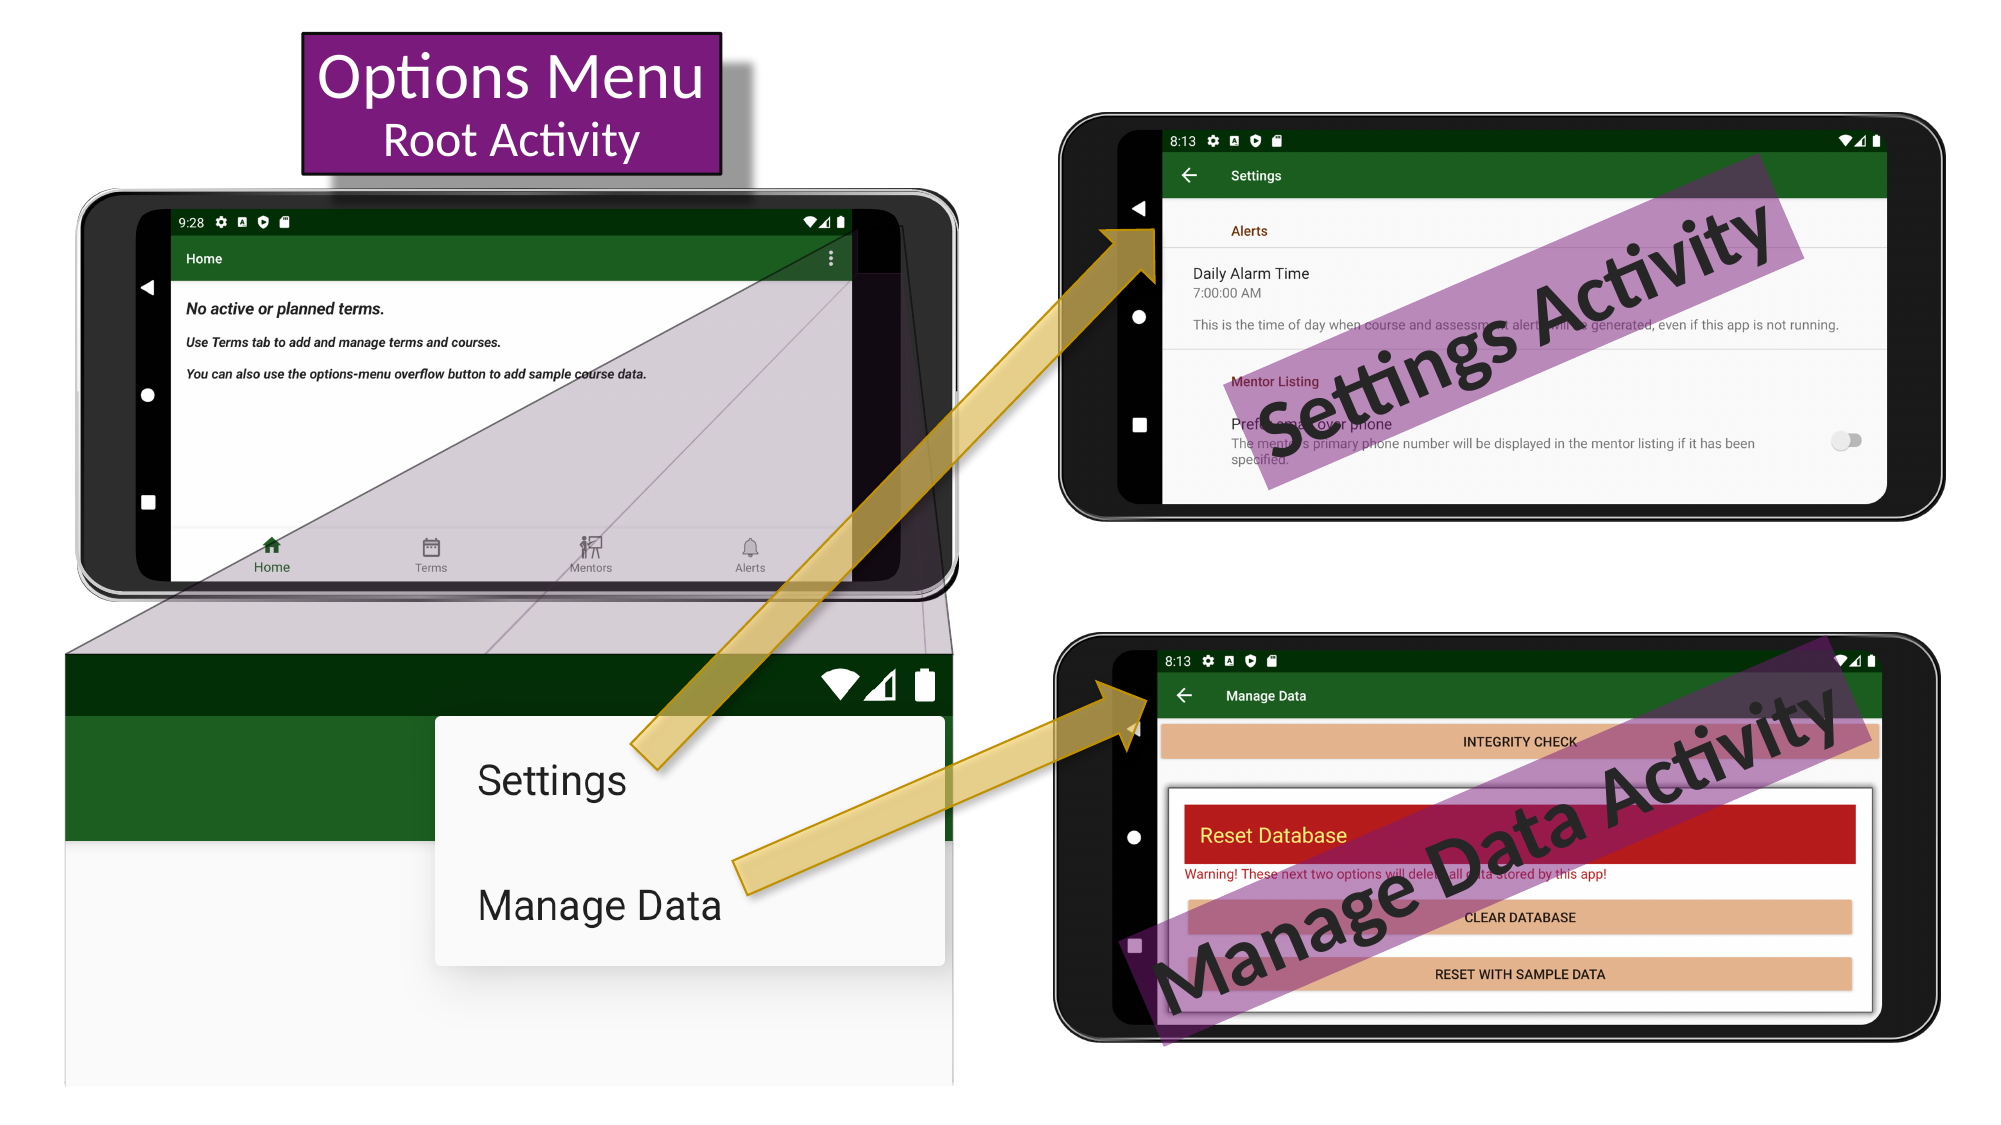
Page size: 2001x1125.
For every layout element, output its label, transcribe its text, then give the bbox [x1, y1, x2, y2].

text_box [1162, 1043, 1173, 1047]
picture [1053, 632, 1941, 1043]
text_box [959, 719, 1053, 805]
picture [1058, 112, 1946, 522]
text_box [65, 190, 959, 1088]
text_box Options Menu Root Activity [302, 33, 721, 175]
text_box [959, 299, 1058, 460]
